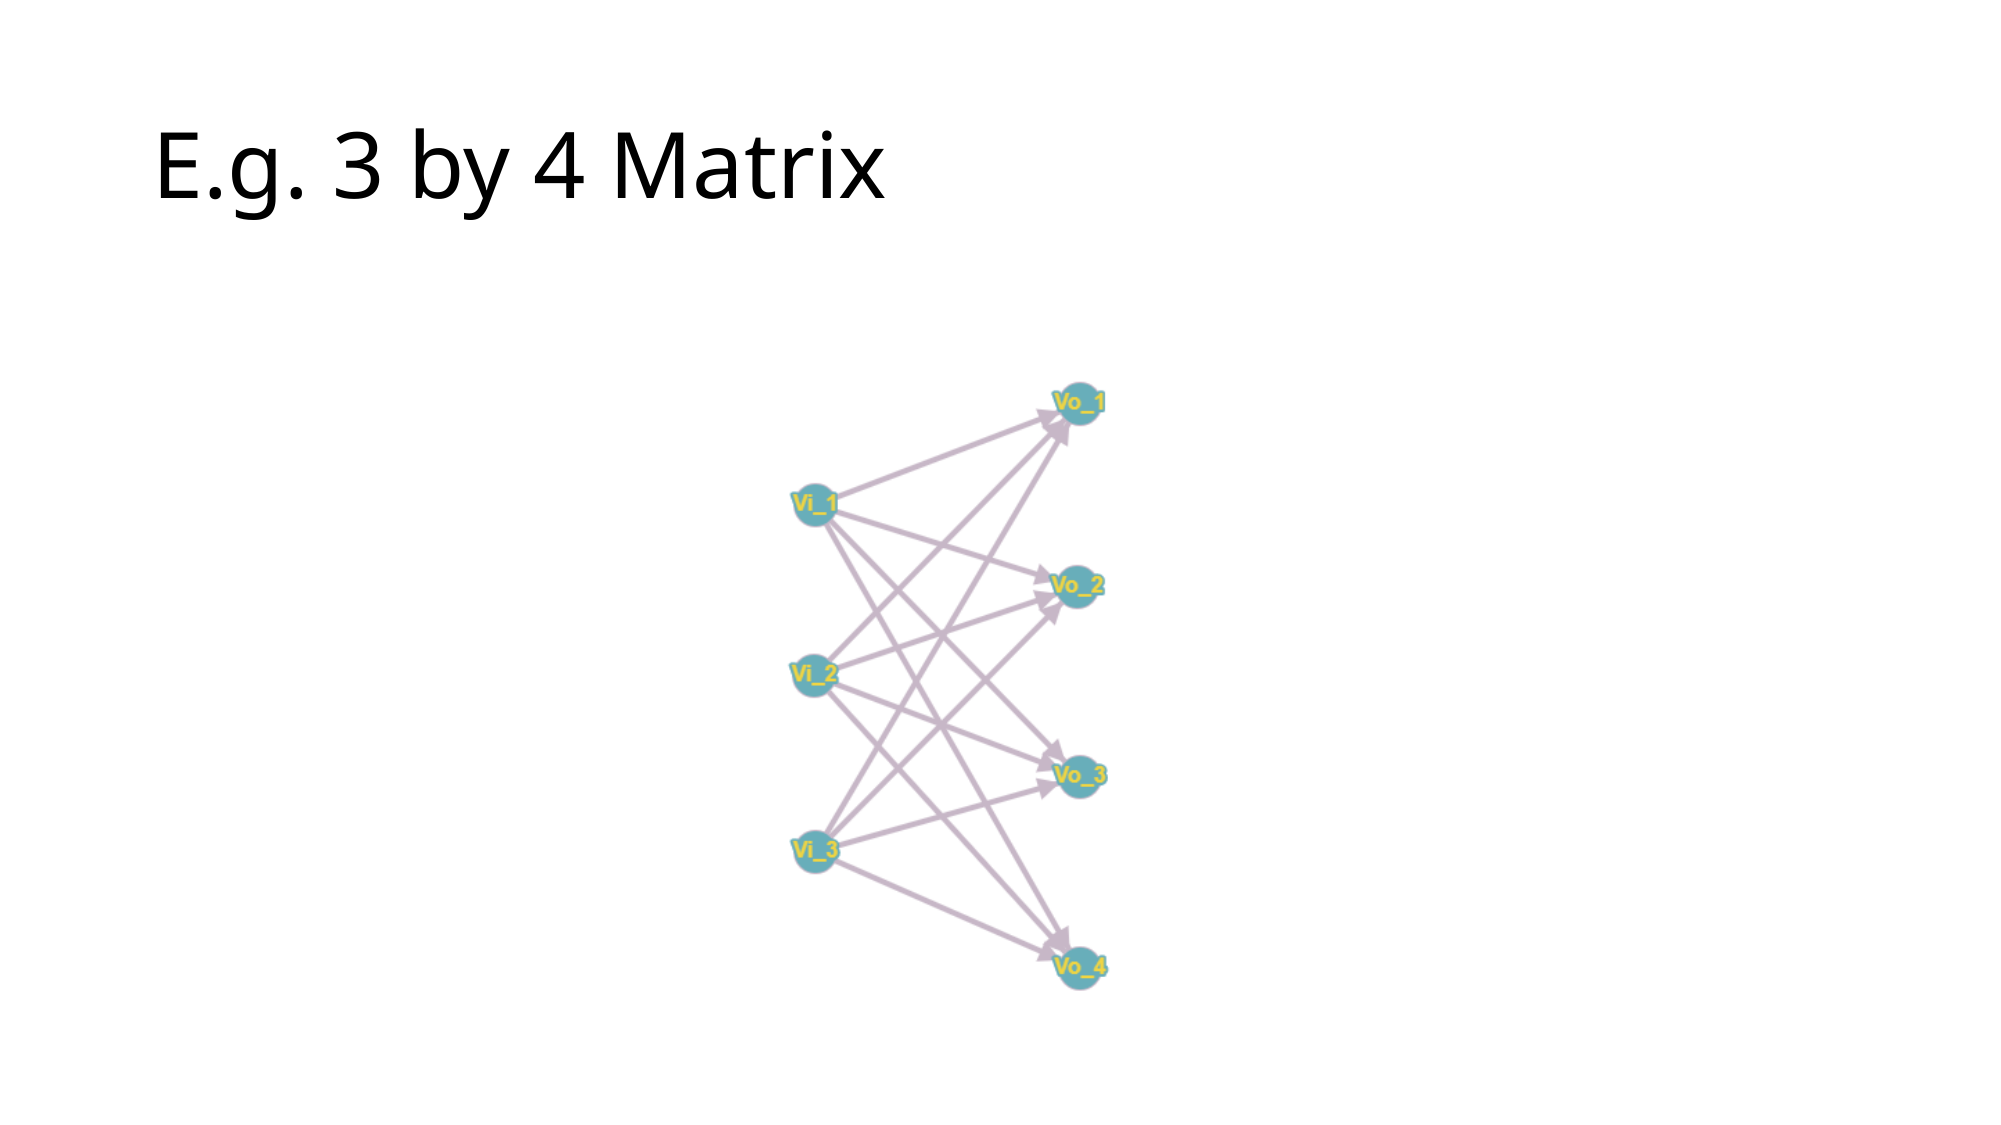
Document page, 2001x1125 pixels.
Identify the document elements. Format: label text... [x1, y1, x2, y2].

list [776, 355, 1134, 1034]
title E.g. 3 by 4 Matrix [137, 59, 1863, 278]
